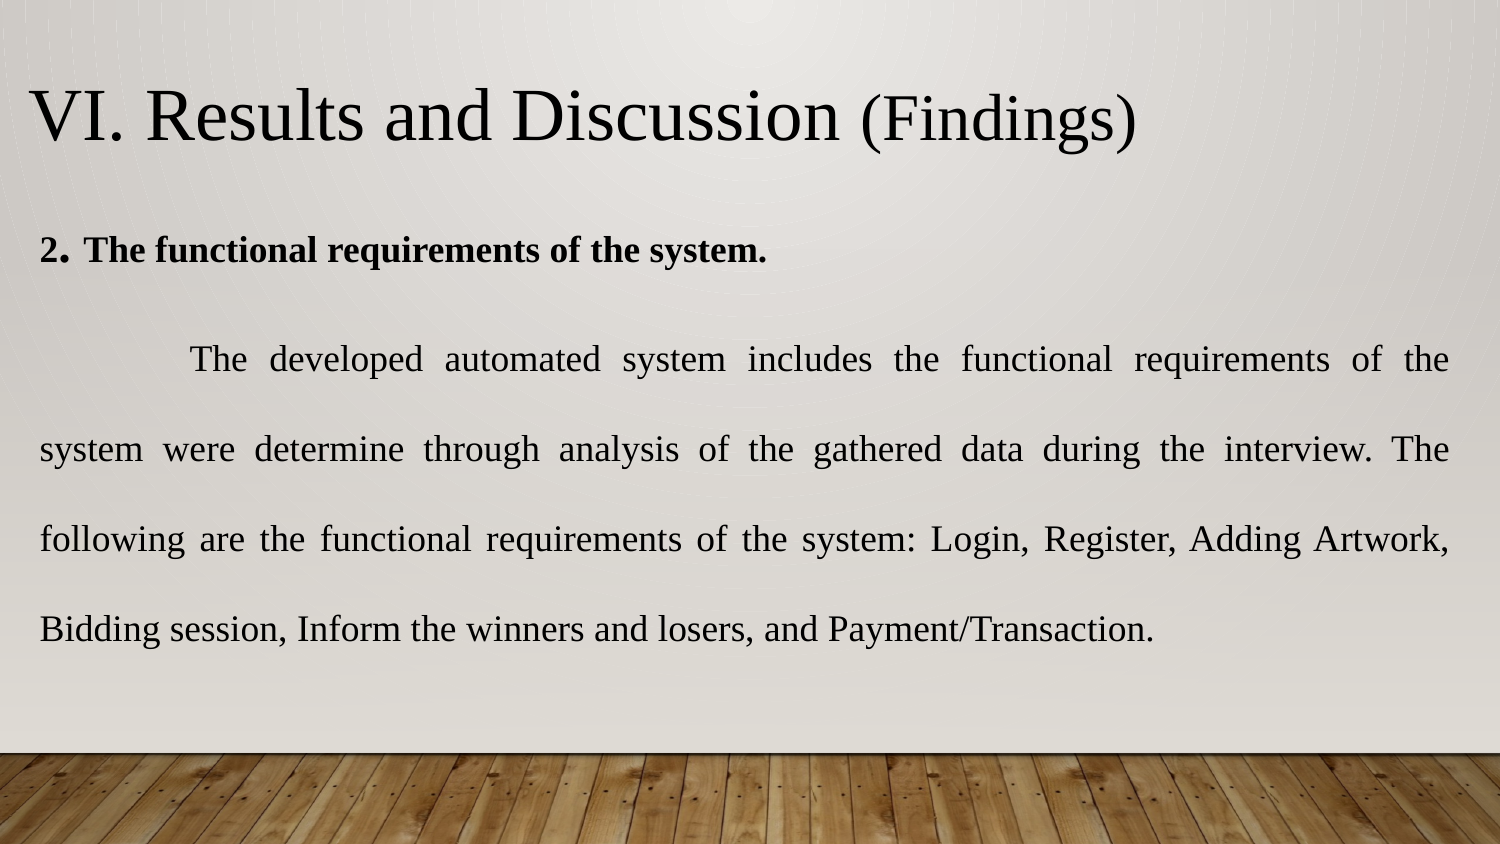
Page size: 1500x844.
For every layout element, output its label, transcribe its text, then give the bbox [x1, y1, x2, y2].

text_box 2. The functional requirements of the system. The developed automated system includes the functional requirements of the system were determine through analysis of the gathered data during the interview. The following are the functional requirements of the system: Login, Register, Adding Artwork, Bidding session, Inform the winners and losers, and Payment/Transaction. [24, 145, 1467, 657]
text_box VI. Results and Discussion (Findings) [13, 58, 1478, 164]
picture [0, 753, 1500, 844]
